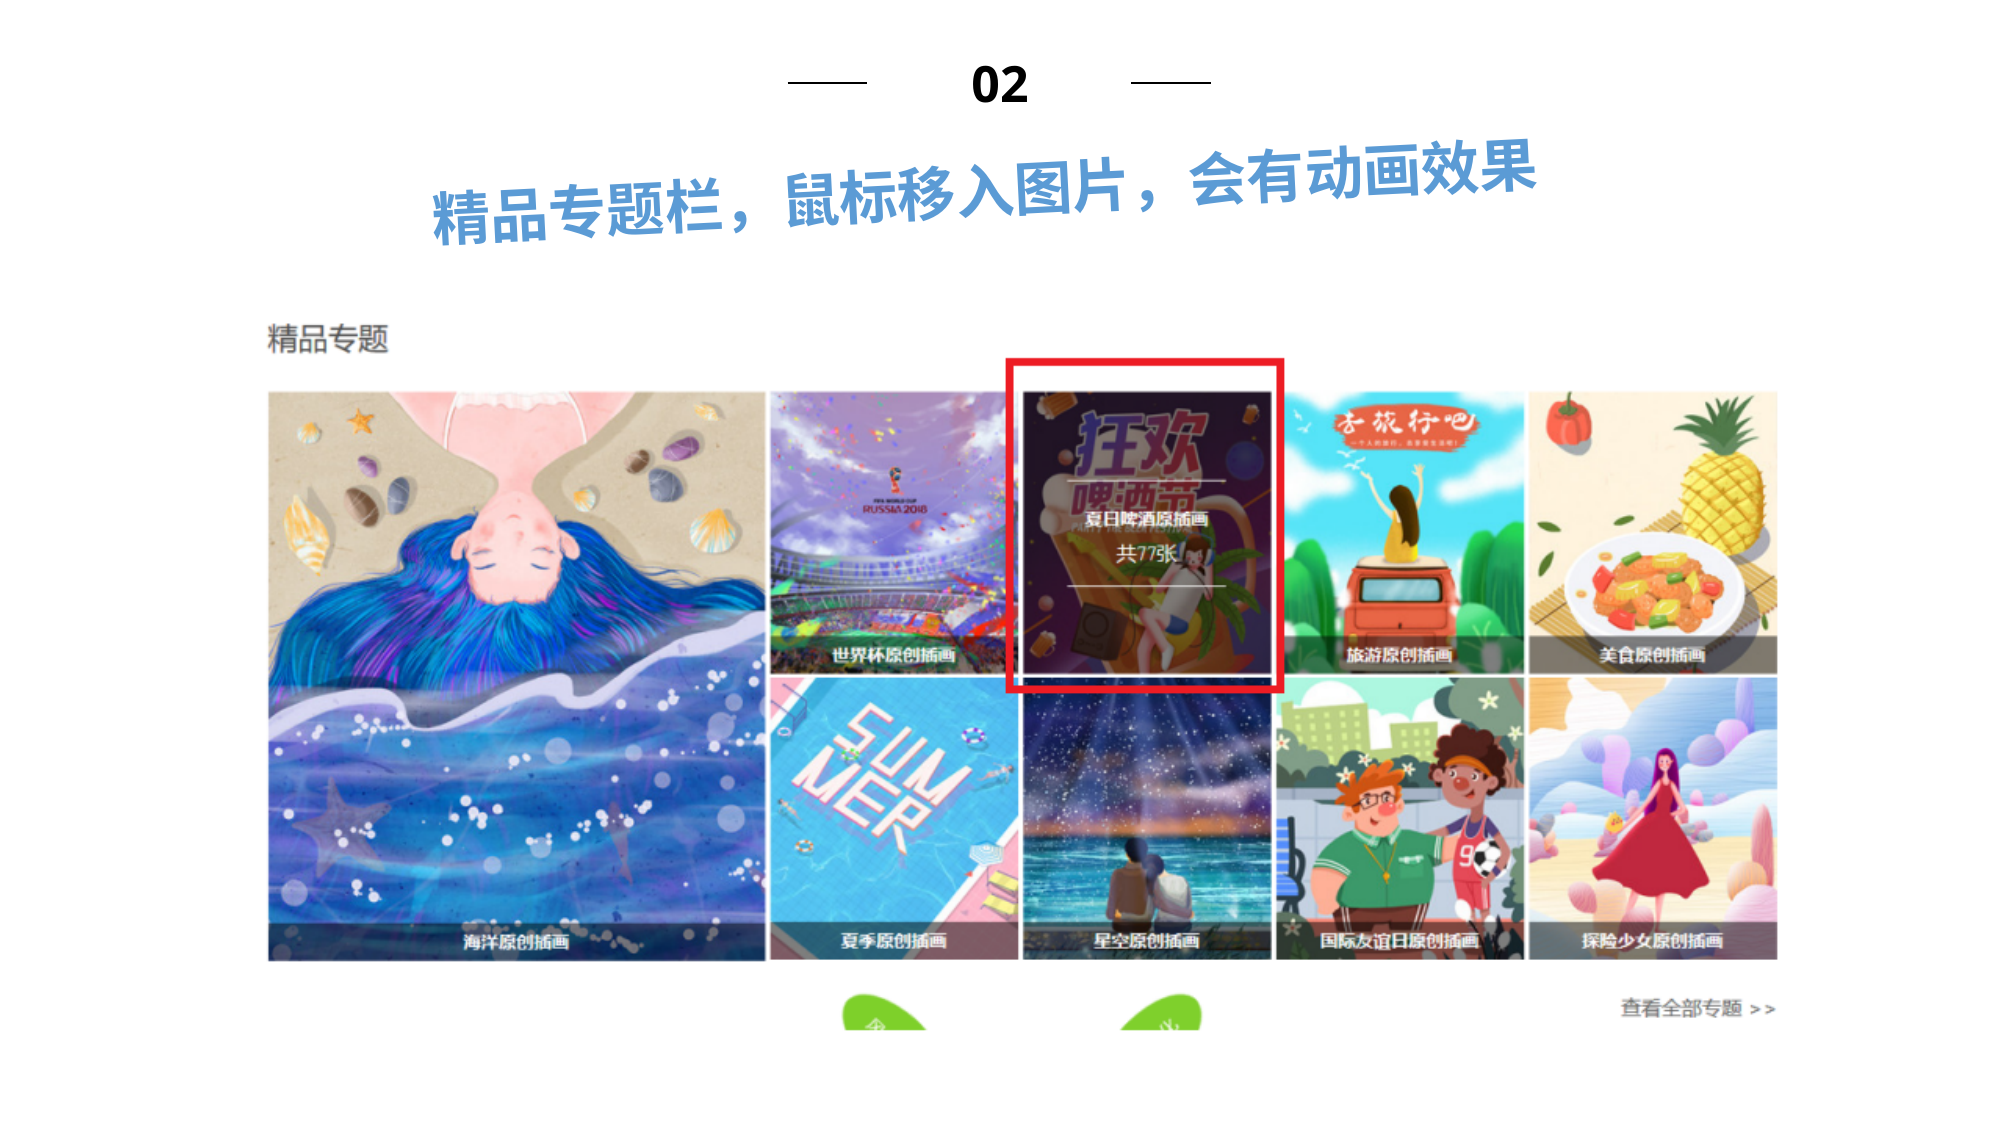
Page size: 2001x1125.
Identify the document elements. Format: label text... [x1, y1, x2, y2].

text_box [683, 45, 1317, 122]
text_box 精品专题栏，鼠标移入图片，会有动画效果 [414, 116, 1556, 261]
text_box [178, 280, 1822, 1032]
